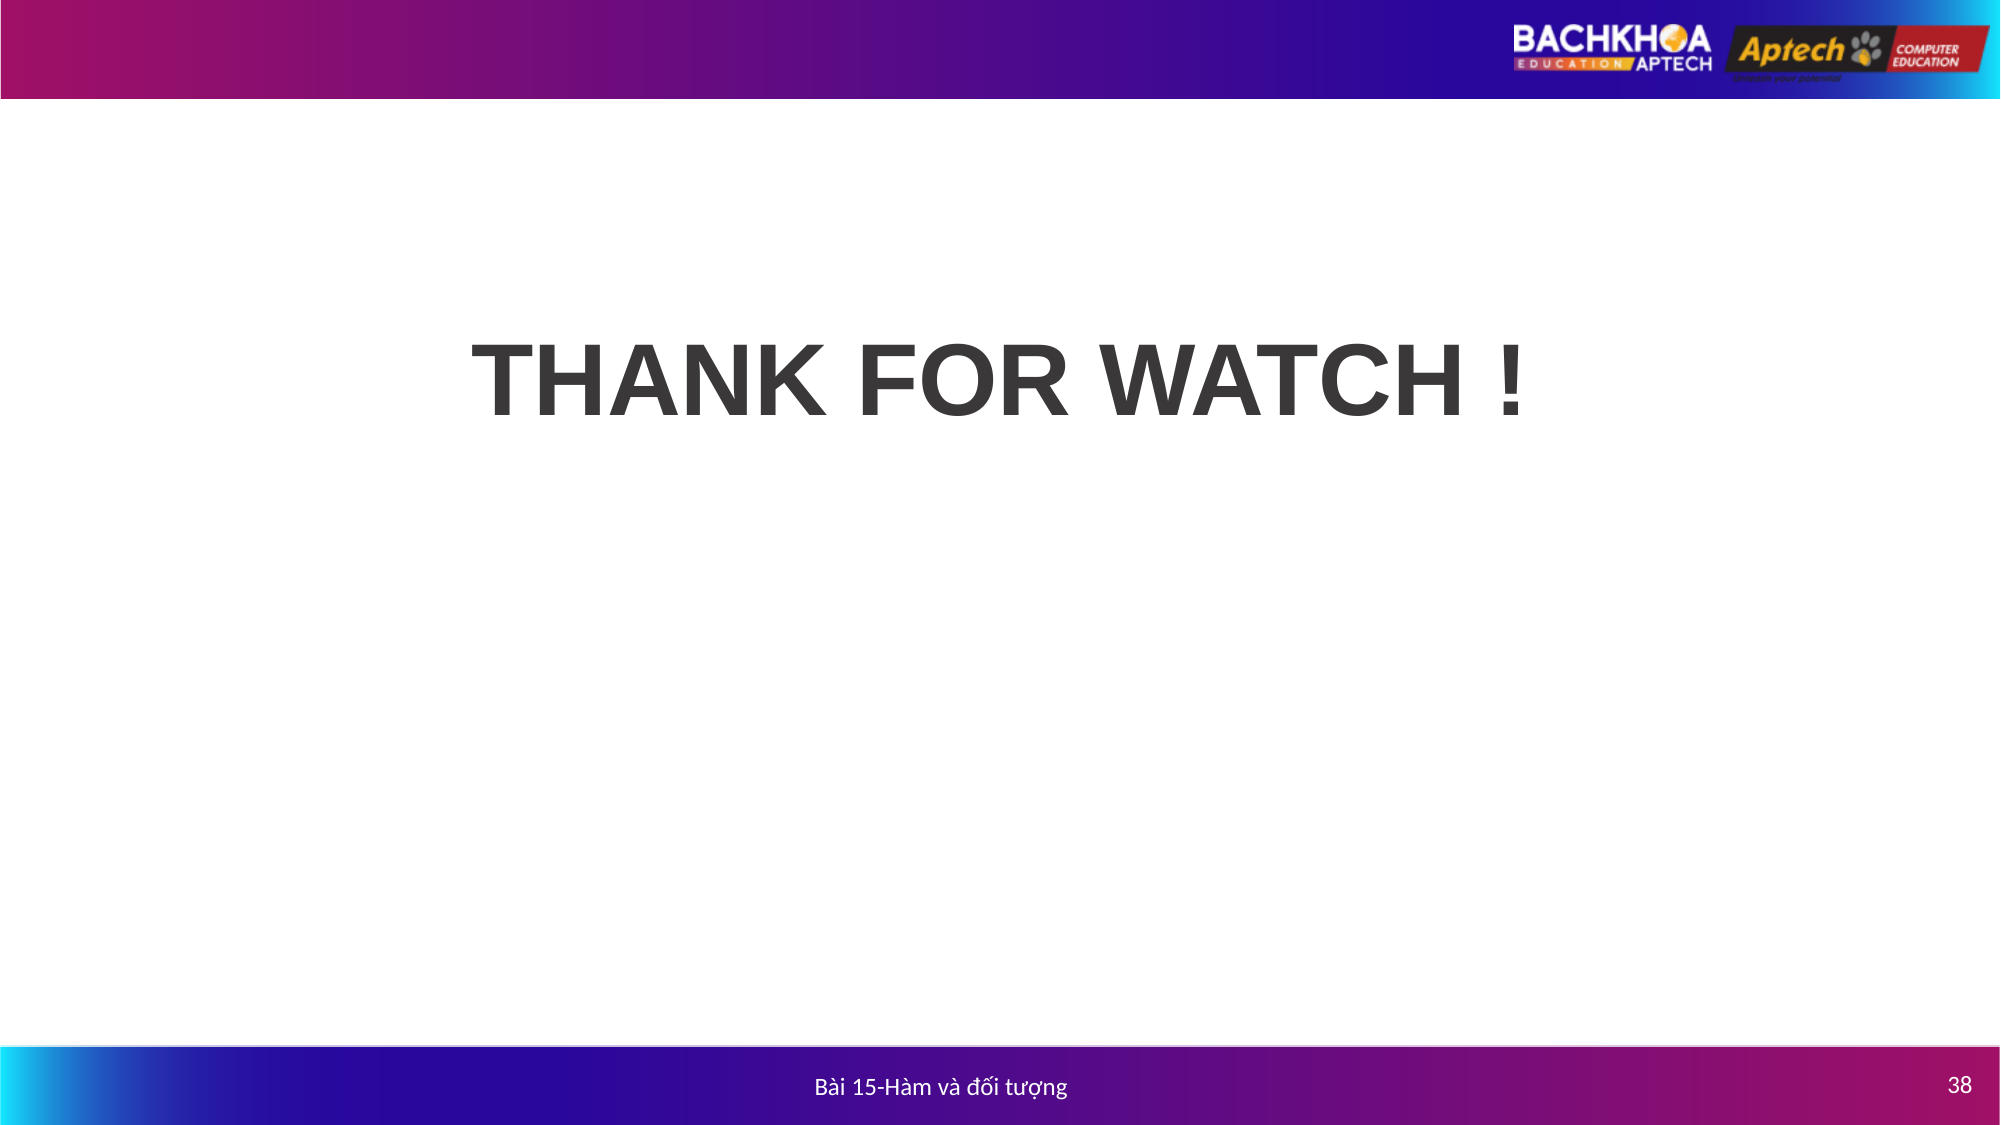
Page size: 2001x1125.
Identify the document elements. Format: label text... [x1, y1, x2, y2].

slide_number 38 [1877, 1053, 1988, 1114]
picture [0, 1045, 2000, 1125]
footer Bài 15-Hàm và đối tượng [17, 1055, 1865, 1116]
picture [0, 0, 2001, 99]
text_box THANK FOR WATCH ! [0, 304, 2000, 421]
